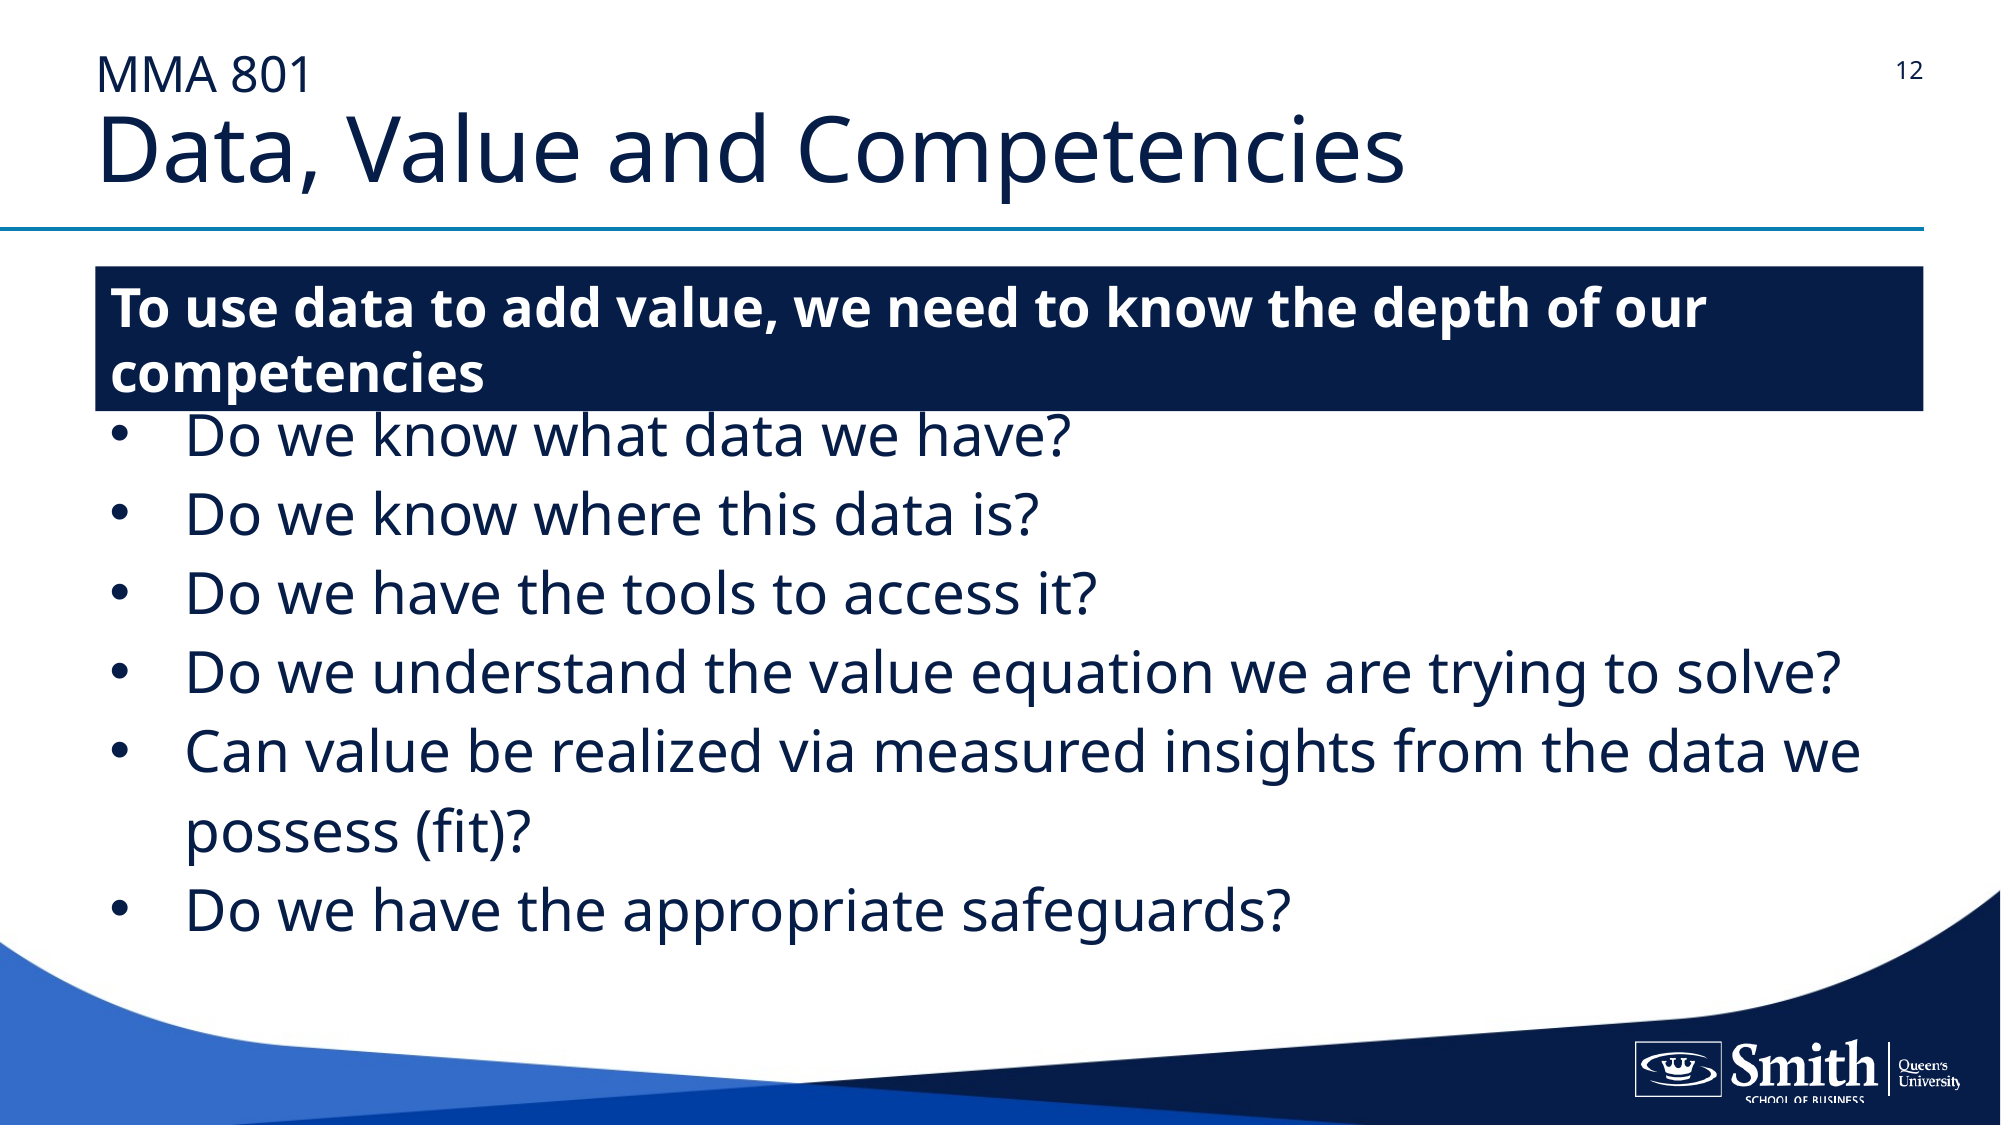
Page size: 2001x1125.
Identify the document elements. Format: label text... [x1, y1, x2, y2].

text_box To use data to add value, we need to know the depth of our competencies [95, 266, 1924, 412]
picture [0, 0, 2001, 1125]
text_box Do we know what data we have? Do we know where this data is? Do we have the tools to access it? Do we understand the value equation we are trying to solve? Can value be realized via measured insights from the data we possess (fit)? Do we have the appropriate safeguards? [94, 301, 1924, 951]
title MMA 801 Data, Value and Competencies [95, 61, 1736, 203]
